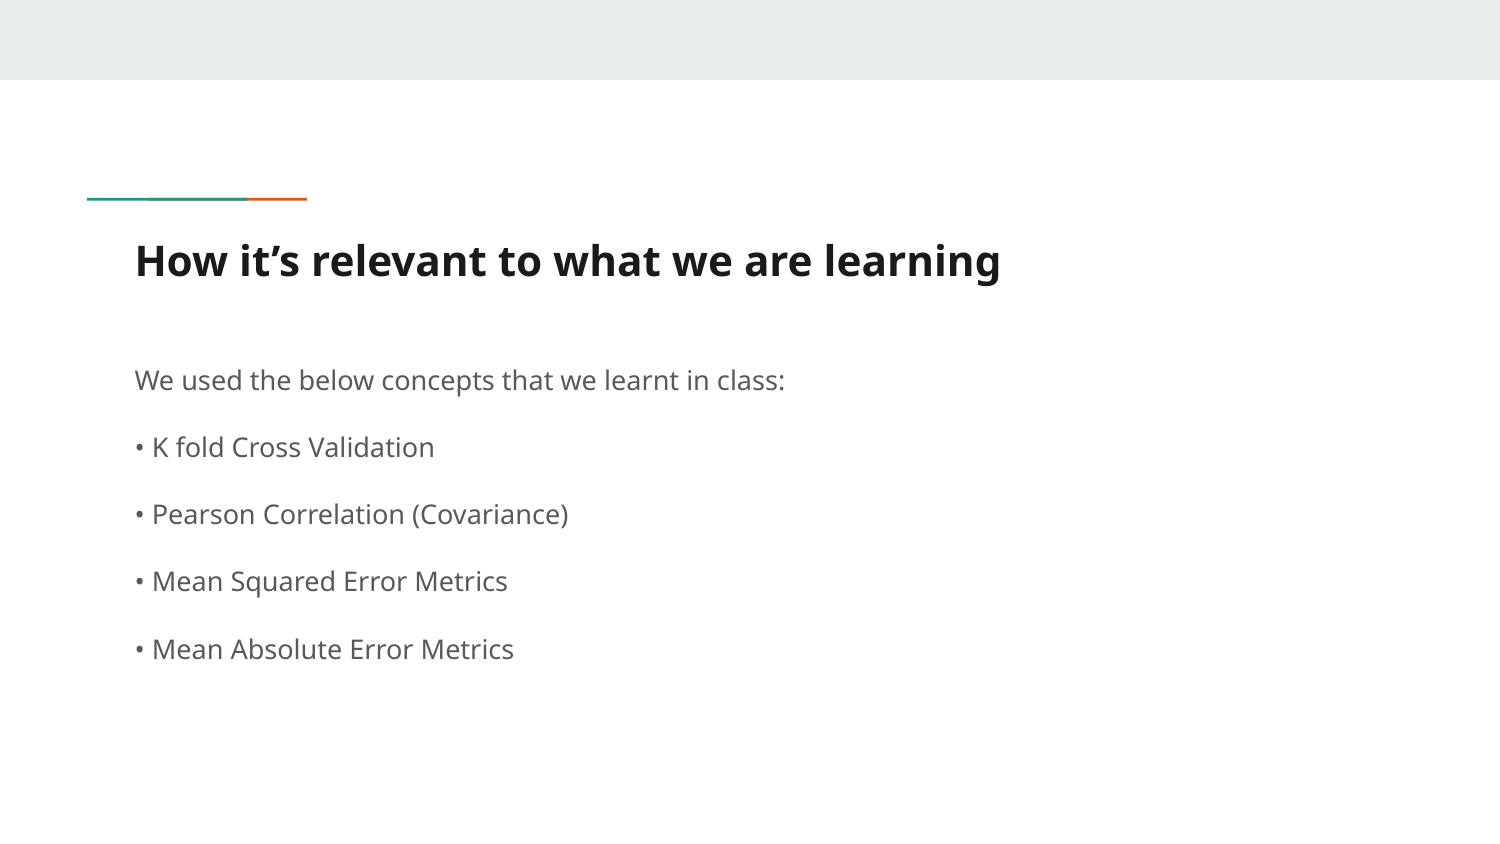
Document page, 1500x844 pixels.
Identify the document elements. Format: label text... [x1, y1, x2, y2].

title How it’s relevant to what we are learning [119, 216, 1381, 305]
list We used the below concepts that we learnt in class: • K fold Cross Validation • Pearson Correlation (Covariance) • Mean Squared Error Metrics • Mean Absolute Error Metrics [119, 341, 1381, 712]
